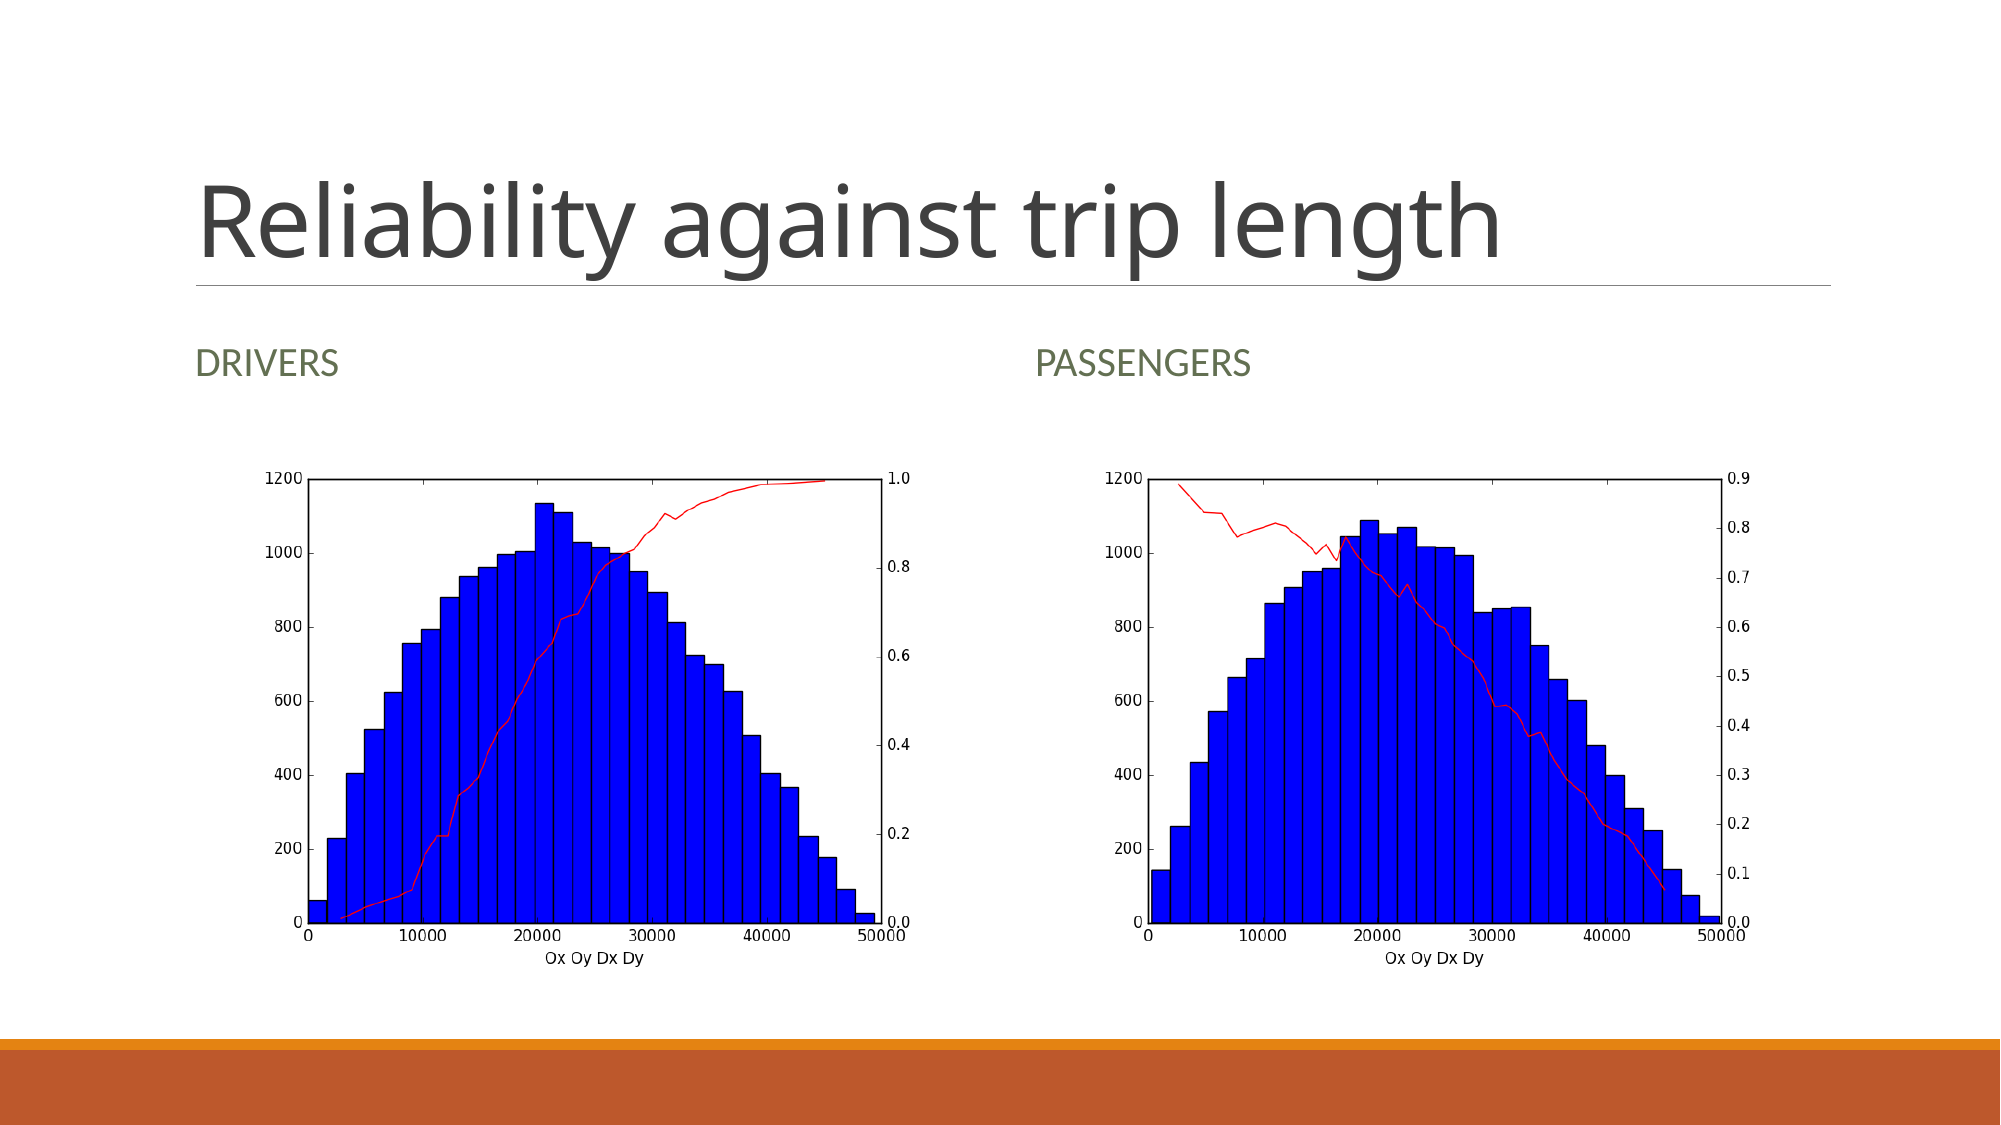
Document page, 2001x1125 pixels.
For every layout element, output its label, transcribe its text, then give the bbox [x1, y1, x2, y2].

title Reliability against trip length [180, 47, 1830, 285]
list Drivers [180, 302, 990, 424]
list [215, 423, 955, 979]
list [1054, 423, 1795, 979]
list passengers [1020, 302, 1830, 424]
